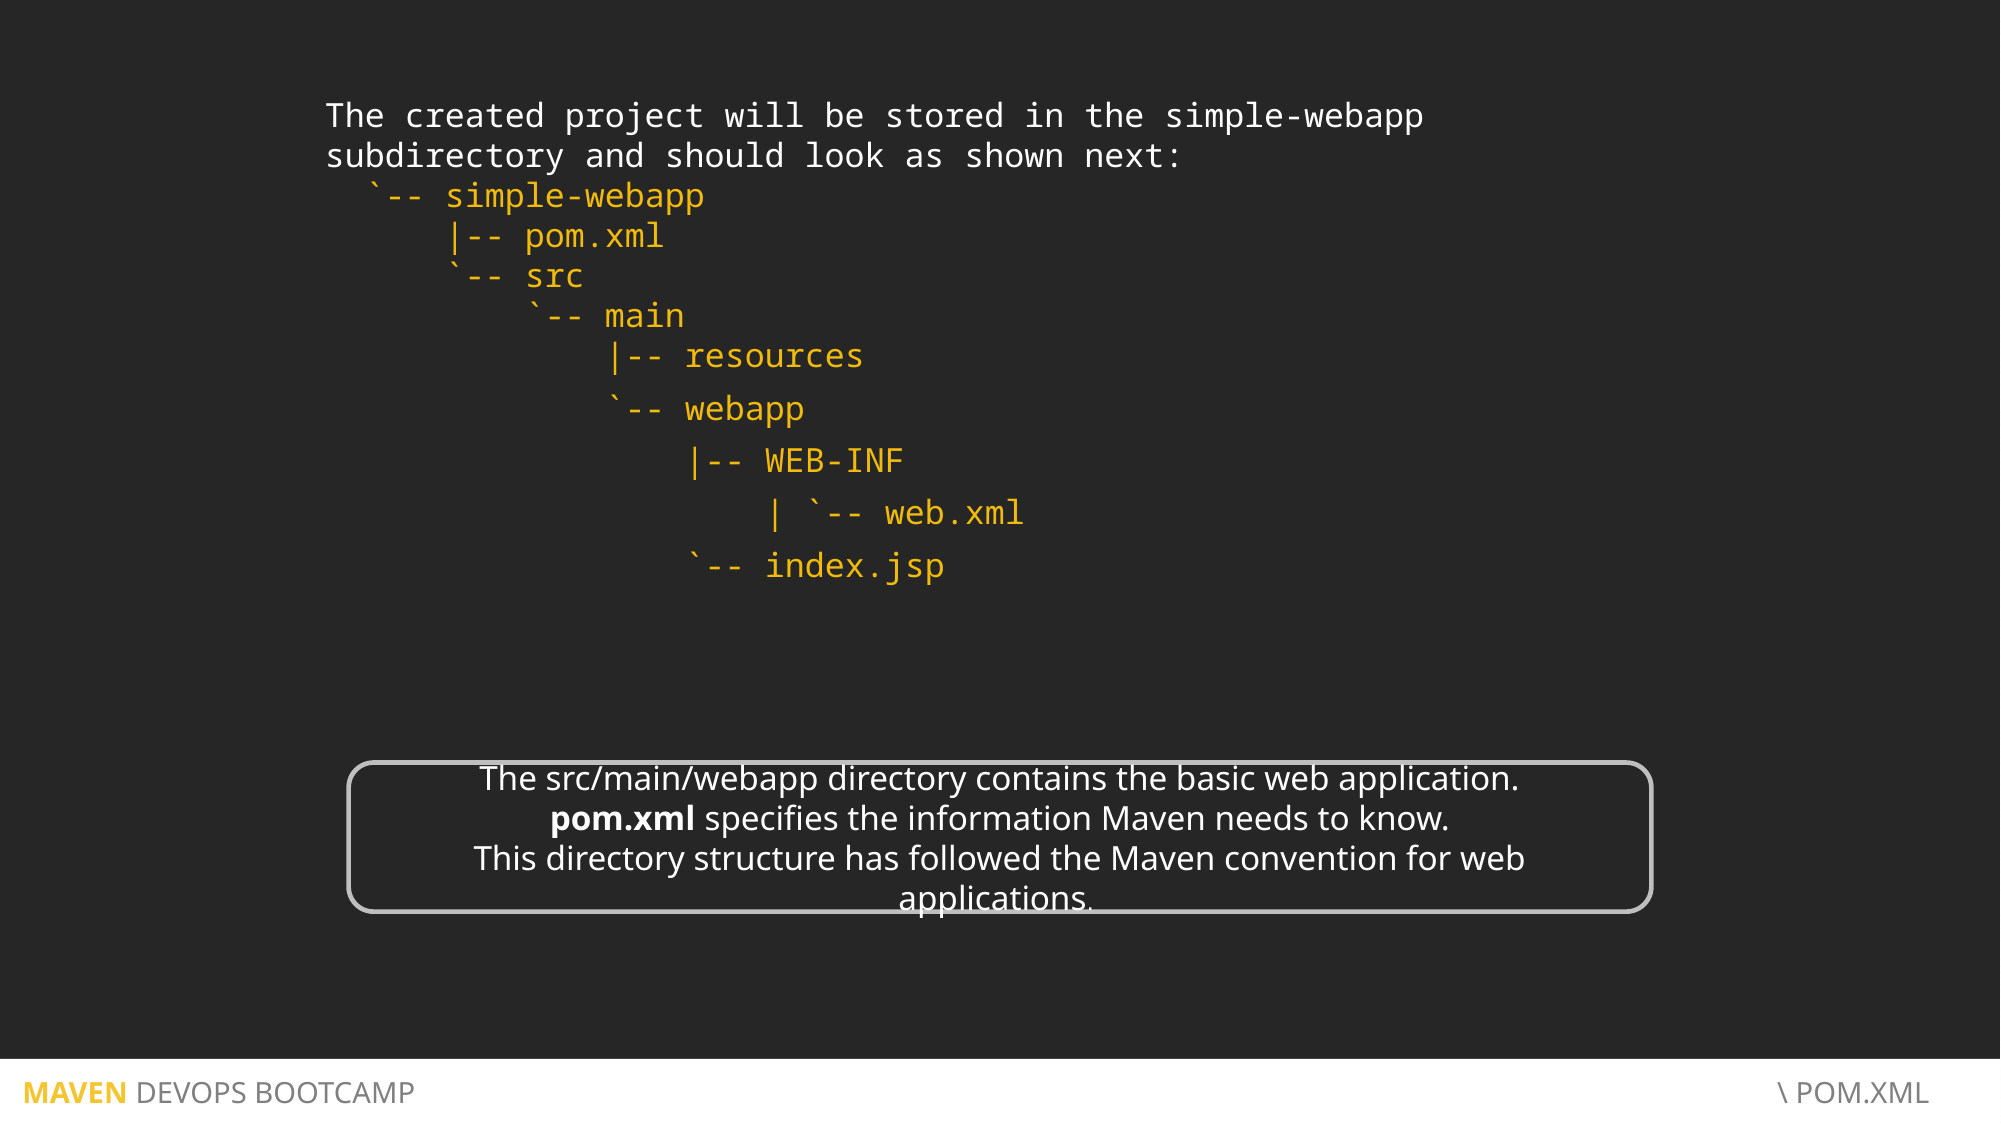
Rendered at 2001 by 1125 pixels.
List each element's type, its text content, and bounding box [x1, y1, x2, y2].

text_box The src/main/webapp directory contains the basic web application. pom.xml specifies the information Maven needs to know. This directory structure has followed the Maven convention for web applications. [348, 762, 1652, 912]
text_box [0, 0, 2000, 1057]
text_box MAVEN DEVOPS BOOTCAMP \ POM.XML [0, 1057, 2000, 1125]
text_box The created project will be stored in the simple-webapp subdirectory and should look as shown next: `-- simple-webapp |-- pom.xml `-- src `-- main |-- resources `-- webapp |-- WEB-INF | `-- web.xml `-- index.jsp [324, 87, 1675, 563]
